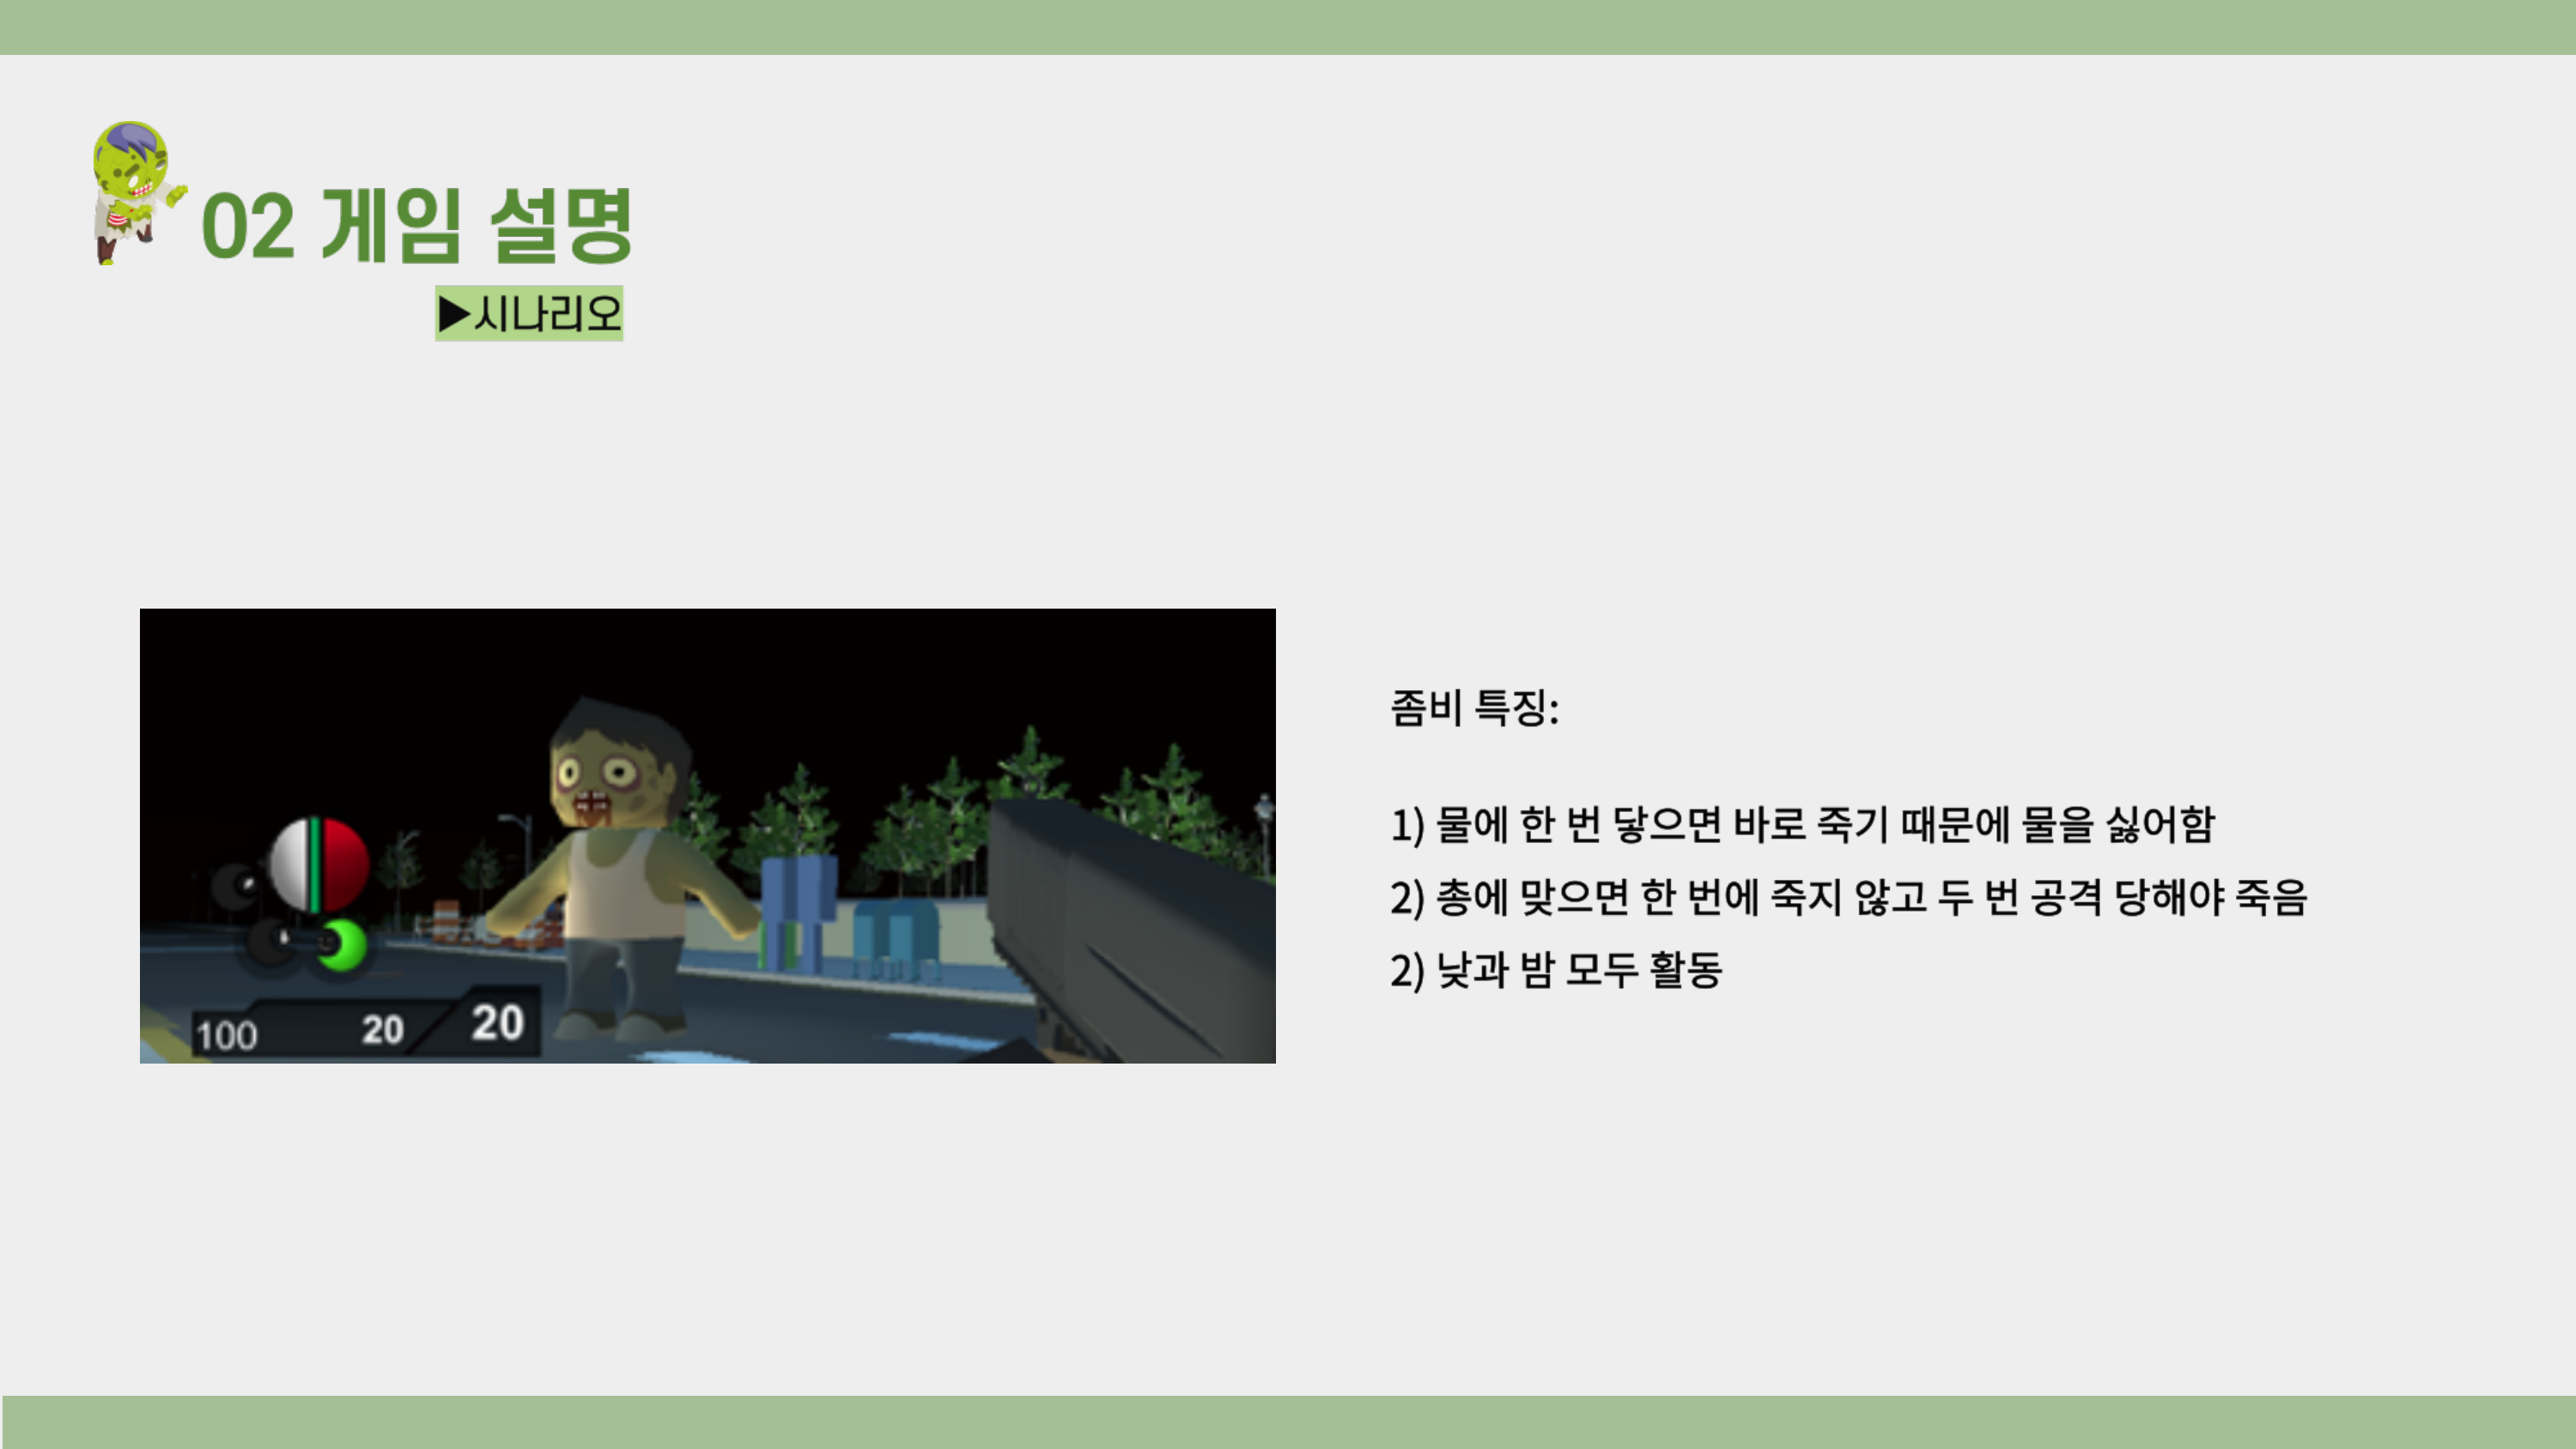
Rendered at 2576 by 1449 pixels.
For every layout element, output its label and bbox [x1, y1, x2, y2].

text_box [2, 1396, 2576, 1449]
picture [1384, 671, 2328, 1064]
text_box [140, 609, 1277, 1064]
picture [134, 155, 676, 352]
text_box [0, 0, 2576, 55]
text_box [93, 121, 188, 265]
